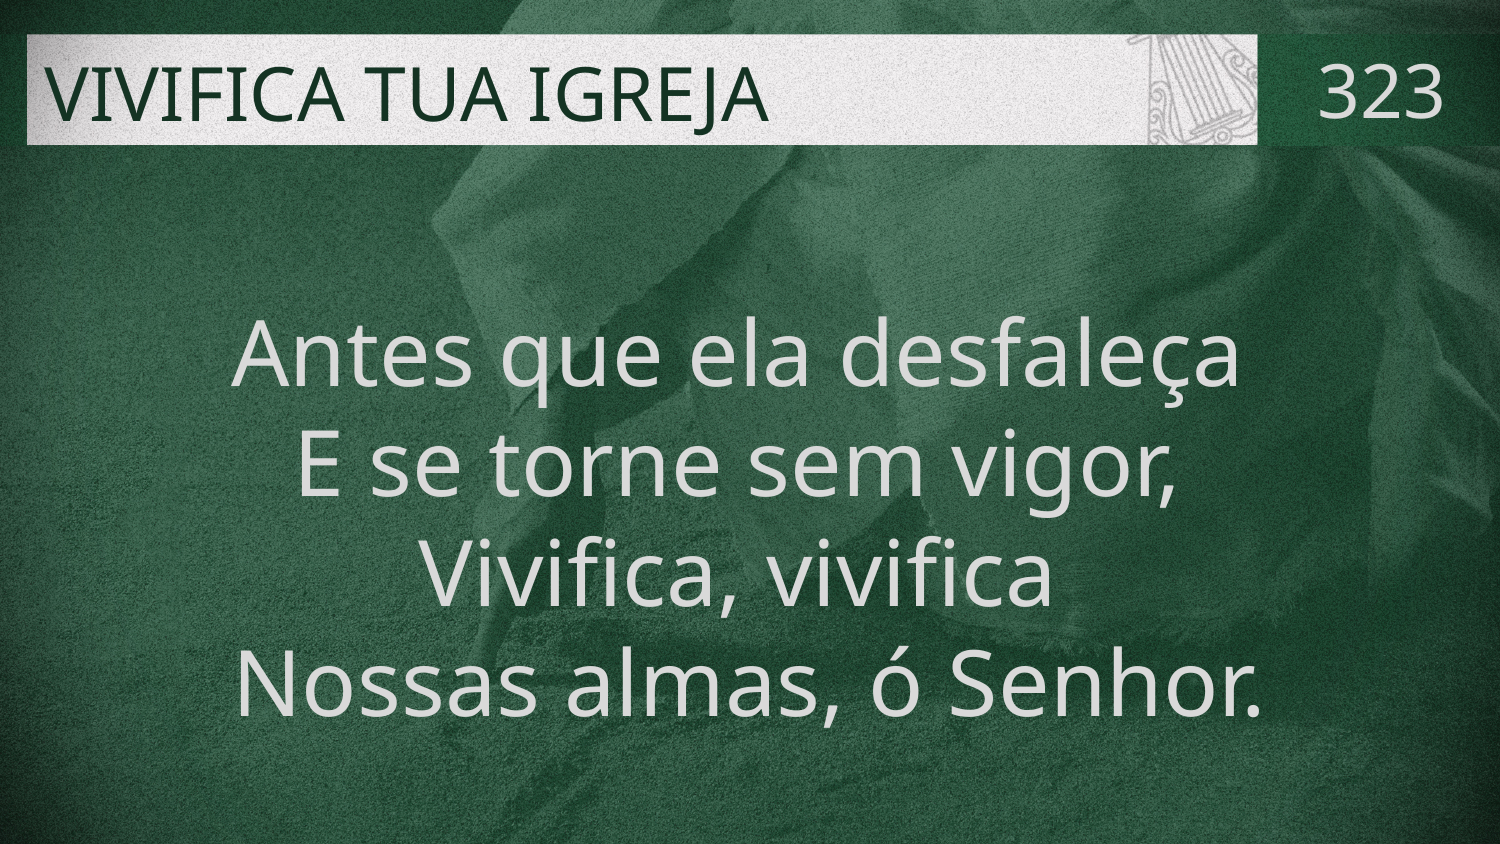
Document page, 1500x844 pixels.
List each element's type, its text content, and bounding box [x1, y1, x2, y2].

list 323 [1281, 36, 1483, 143]
list Antes que ela desfaleça E se torne sem vigor, Vivifica, vivifica Nossas almas, ó Senhor. [0, 185, 1500, 844]
title VIVIFICA TUA IGREJA [29, 33, 1258, 151]
picture [0, 0, 1500, 185]
